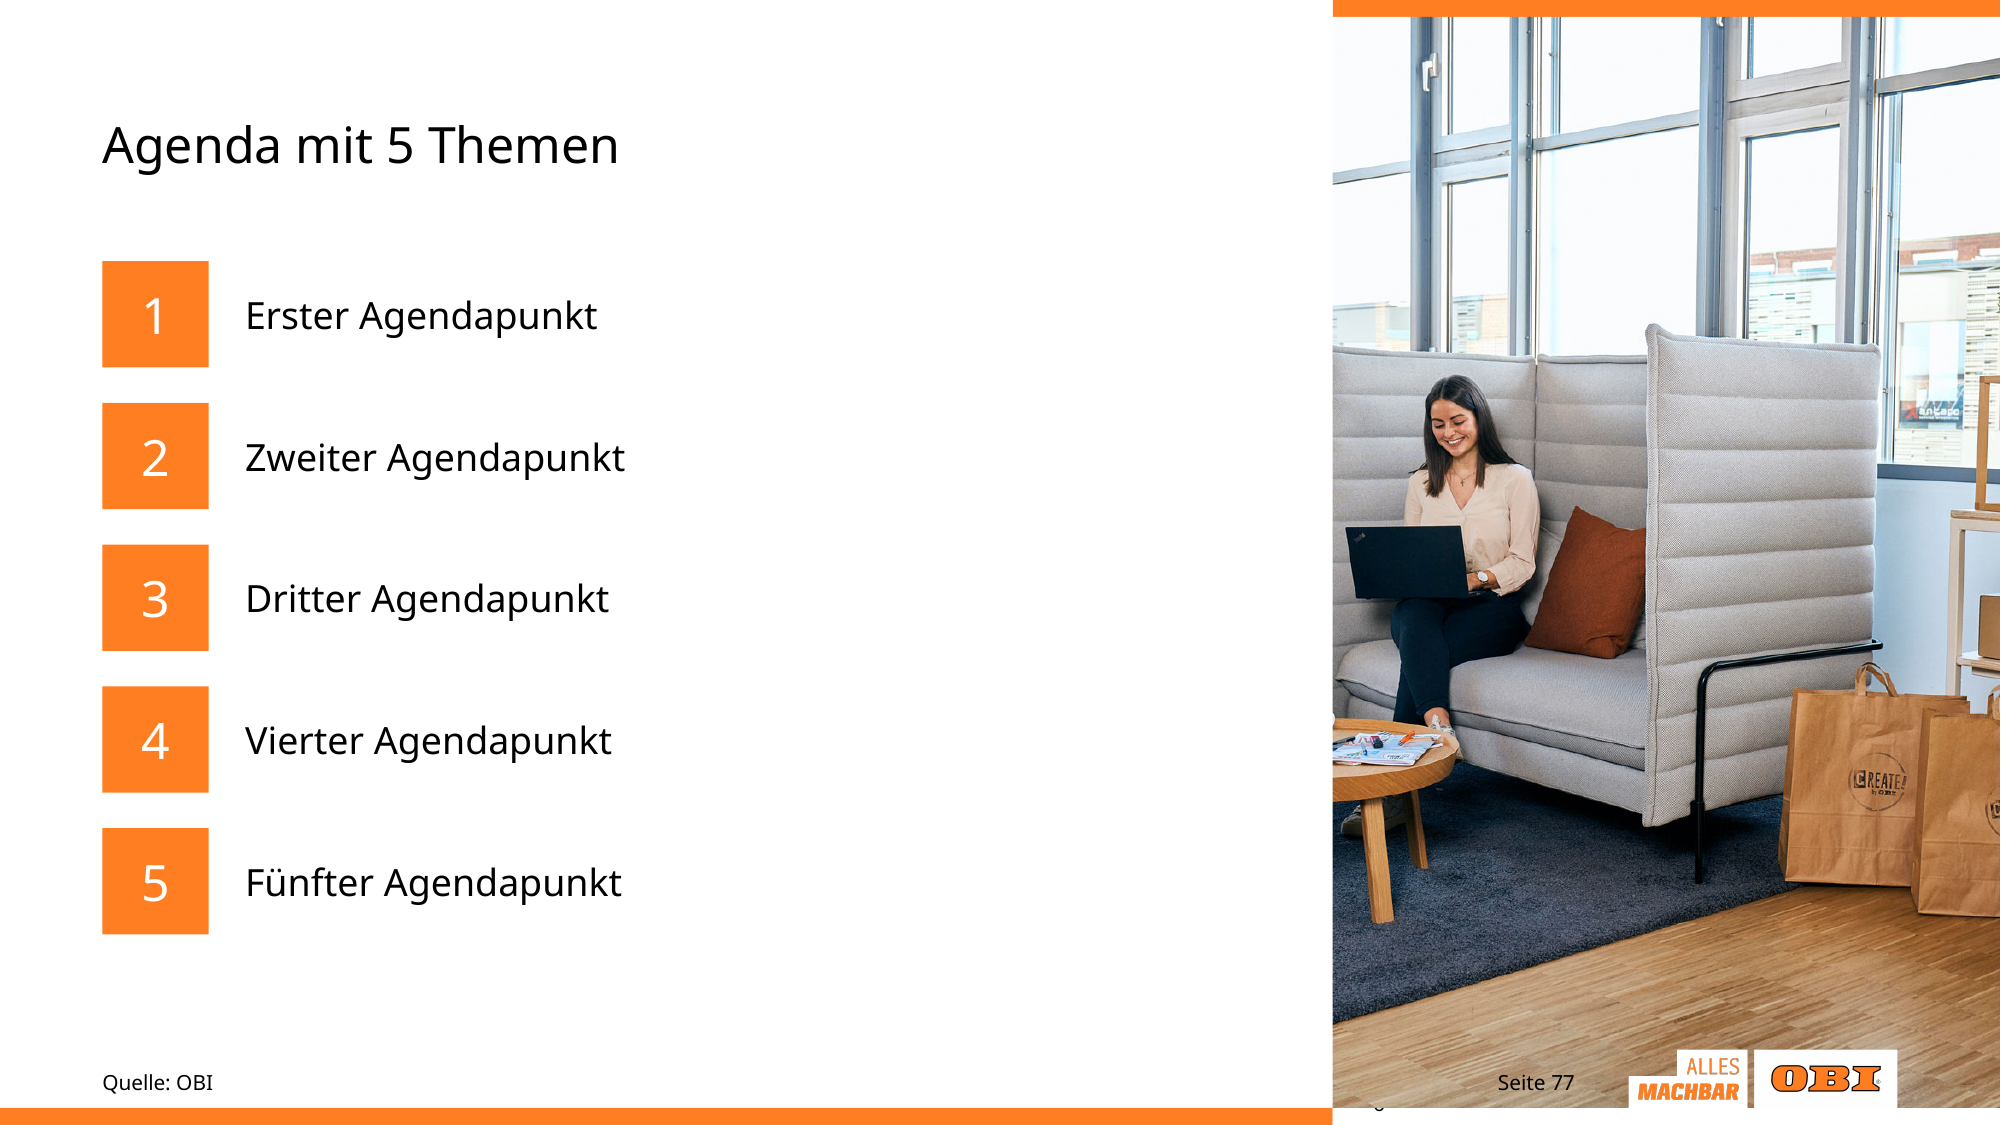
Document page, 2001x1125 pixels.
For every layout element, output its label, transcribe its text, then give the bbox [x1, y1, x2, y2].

list Fünfter Agendapunkt [245, 858, 1271, 904]
list 2 [102, 402, 209, 510]
list 1 [102, 261, 209, 368]
list Vierter Agendapunkt [245, 716, 1271, 763]
picture [1332, 16, 2000, 1109]
title Agenda mit 5 Themen [102, 112, 1271, 174]
list Zweiter Agendapunkt [245, 433, 1271, 479]
list 3 [102, 544, 209, 651]
list Erster Agendapunkt [245, 291, 1271, 337]
footer Quelle: OBI [102, 1071, 1271, 1097]
list 4 [102, 686, 209, 793]
list Dritter Agendapunkt [245, 575, 1271, 621]
list 5 [102, 828, 209, 935]
